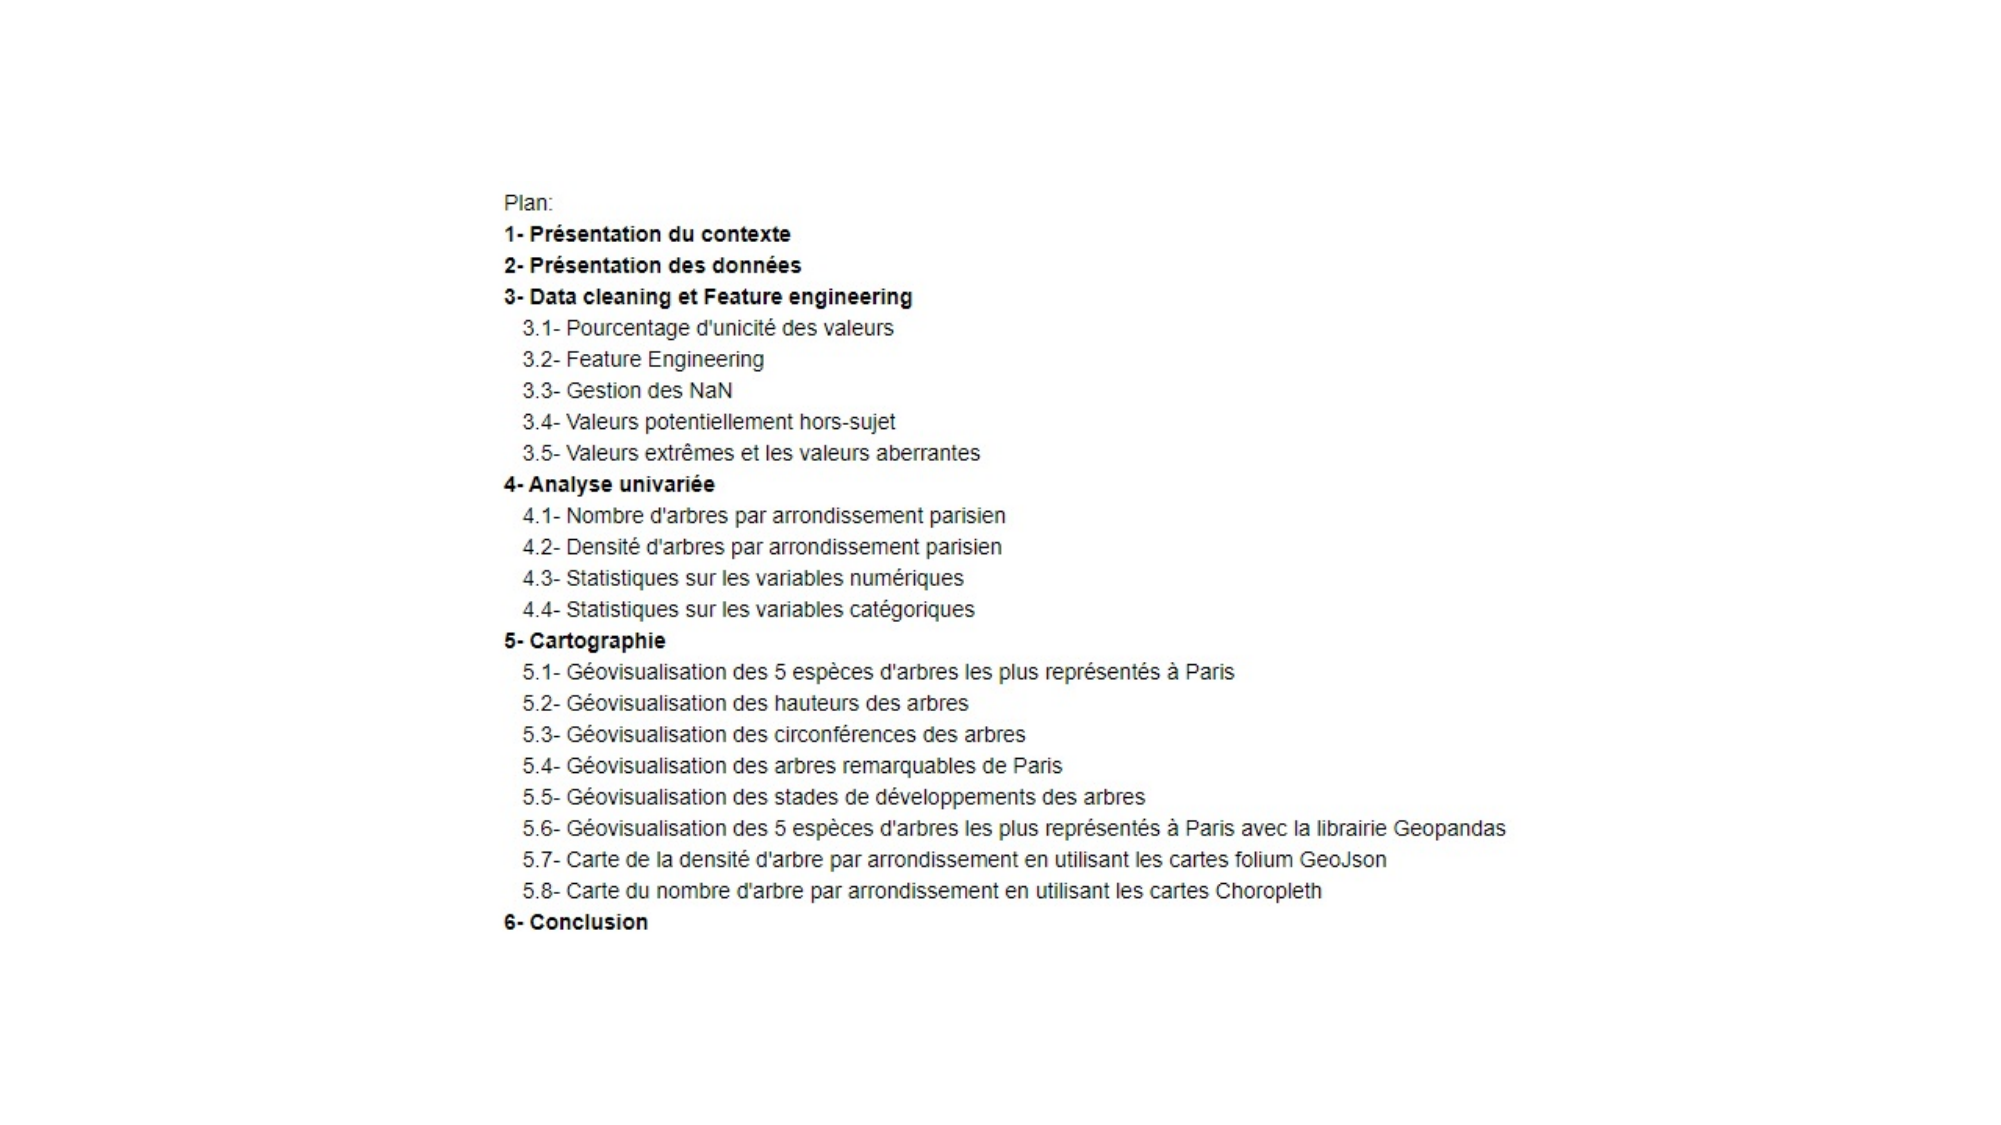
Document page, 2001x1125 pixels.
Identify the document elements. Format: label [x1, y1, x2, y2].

picture [476, 181, 1524, 944]
